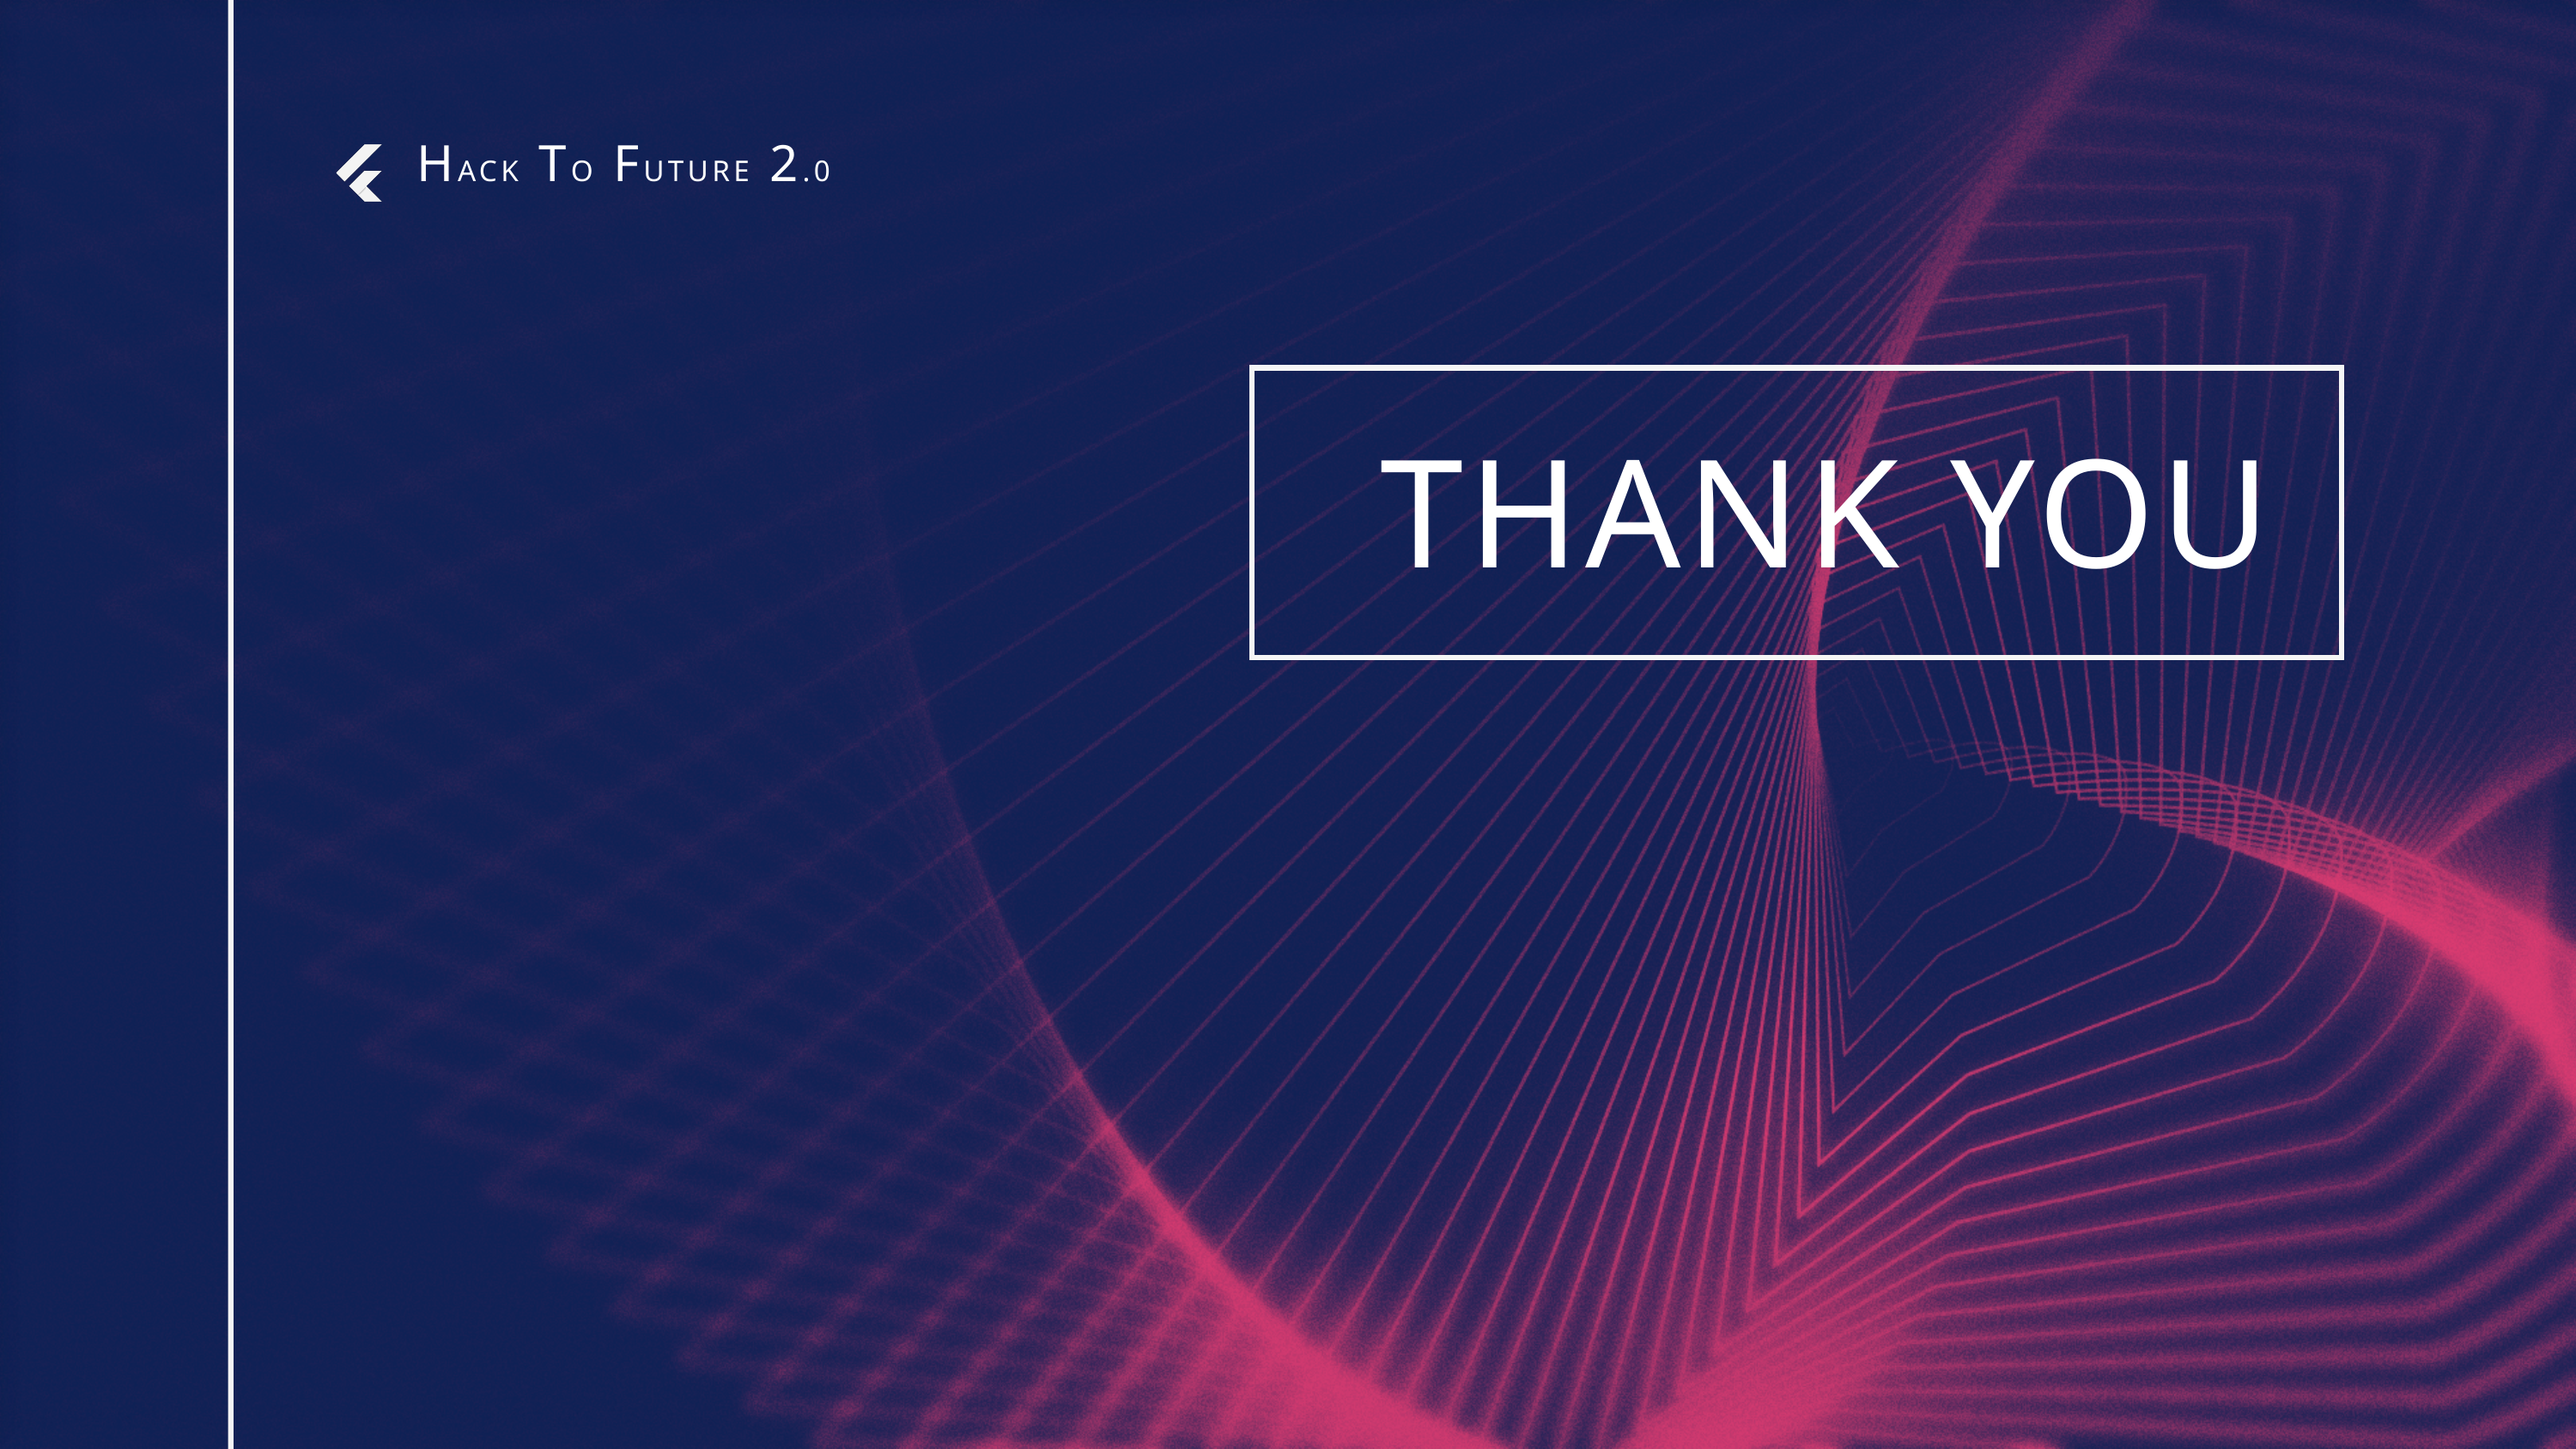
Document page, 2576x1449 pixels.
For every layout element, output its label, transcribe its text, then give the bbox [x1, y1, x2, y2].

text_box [1251, 367, 2342, 658]
text_box [231, 0, 2576, 1449]
text_box [336, 144, 382, 202]
text_box HACK TO FUTURE 2.0 [416, 136, 866, 247]
text_box [0, 0, 230, 1449]
